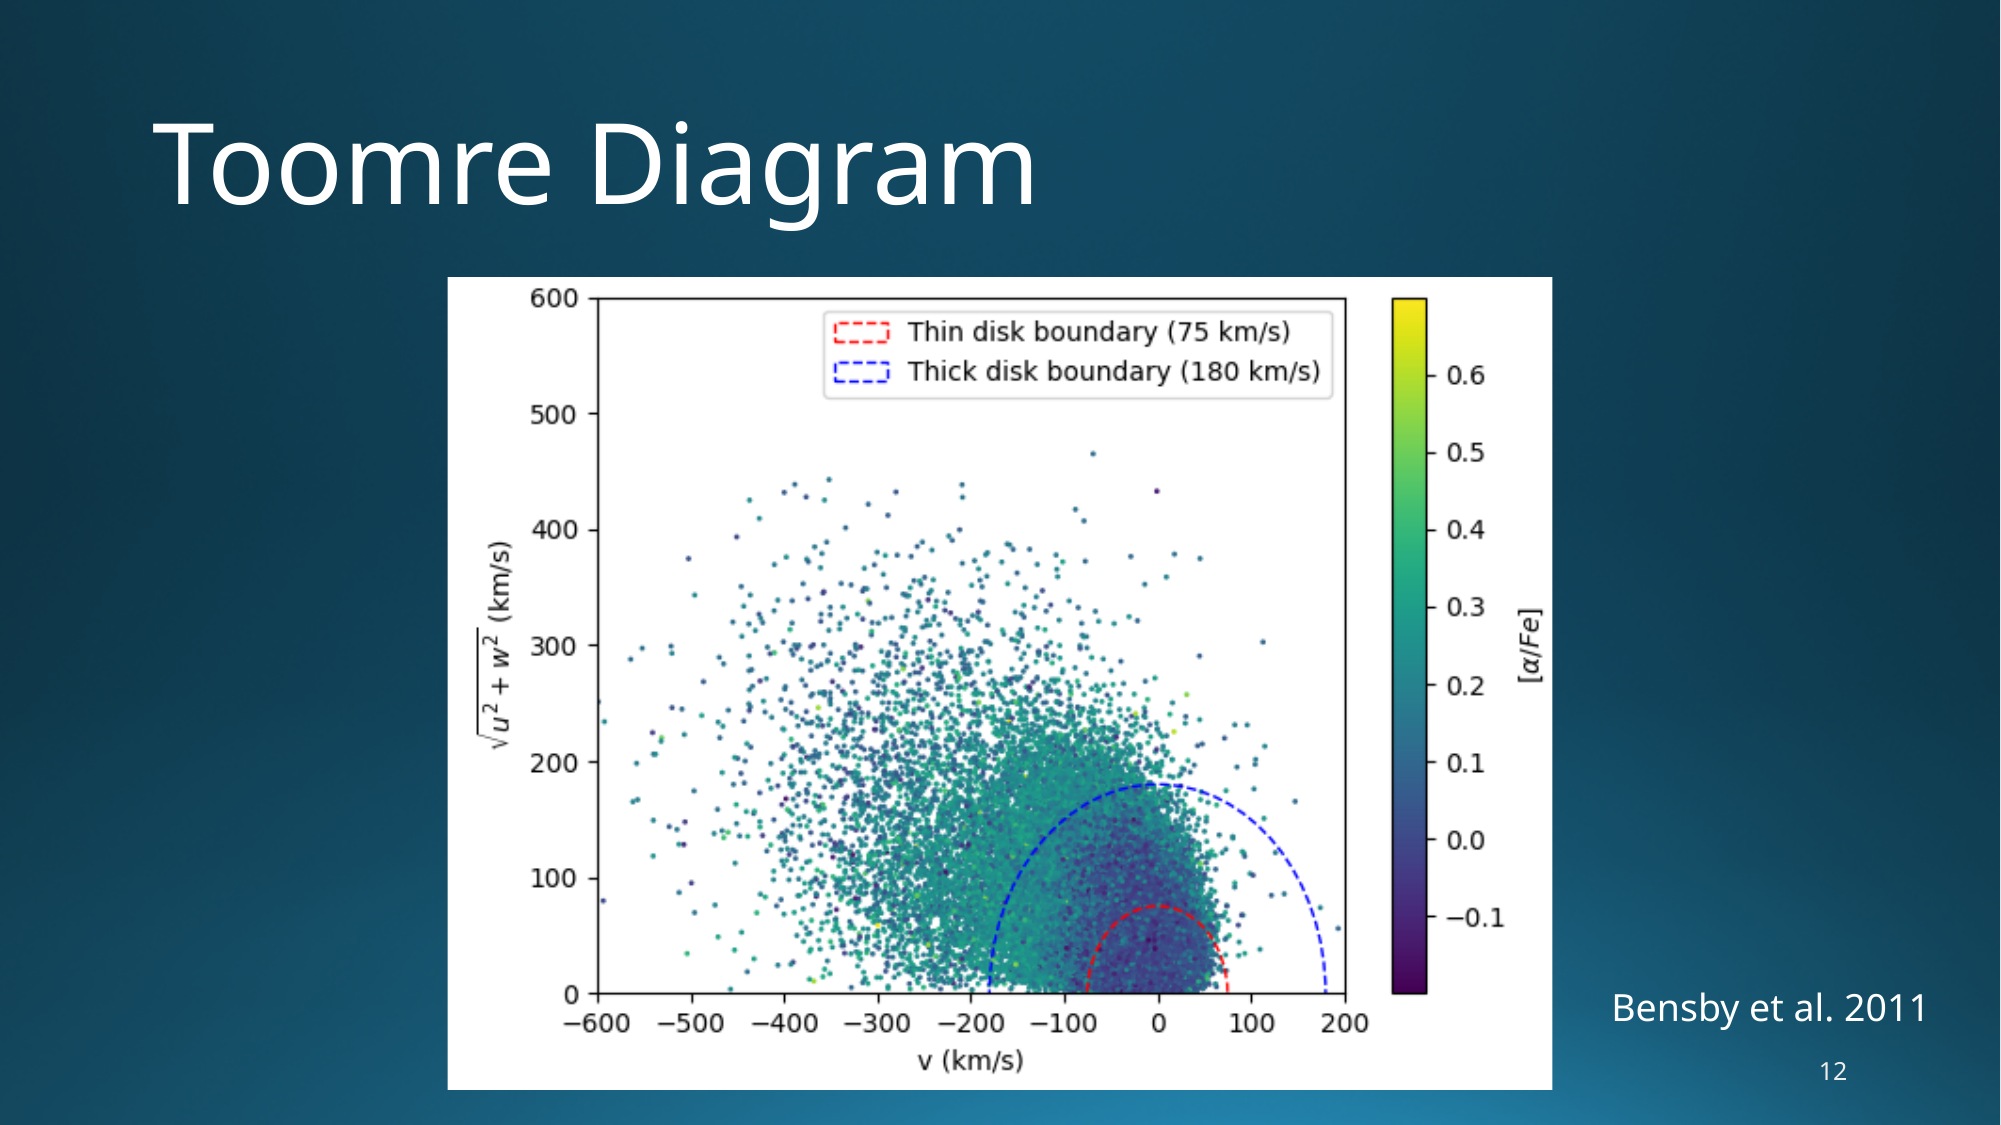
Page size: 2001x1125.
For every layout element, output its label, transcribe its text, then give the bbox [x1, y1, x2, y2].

slide_number 12 [1412, 1042, 1863, 1103]
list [447, 277, 1553, 1090]
picture [0, 0, 2001, 1125]
title Toomre Diagram [137, 59, 1863, 278]
text_box Bensby et al. 2011 [1596, 976, 1983, 1037]
